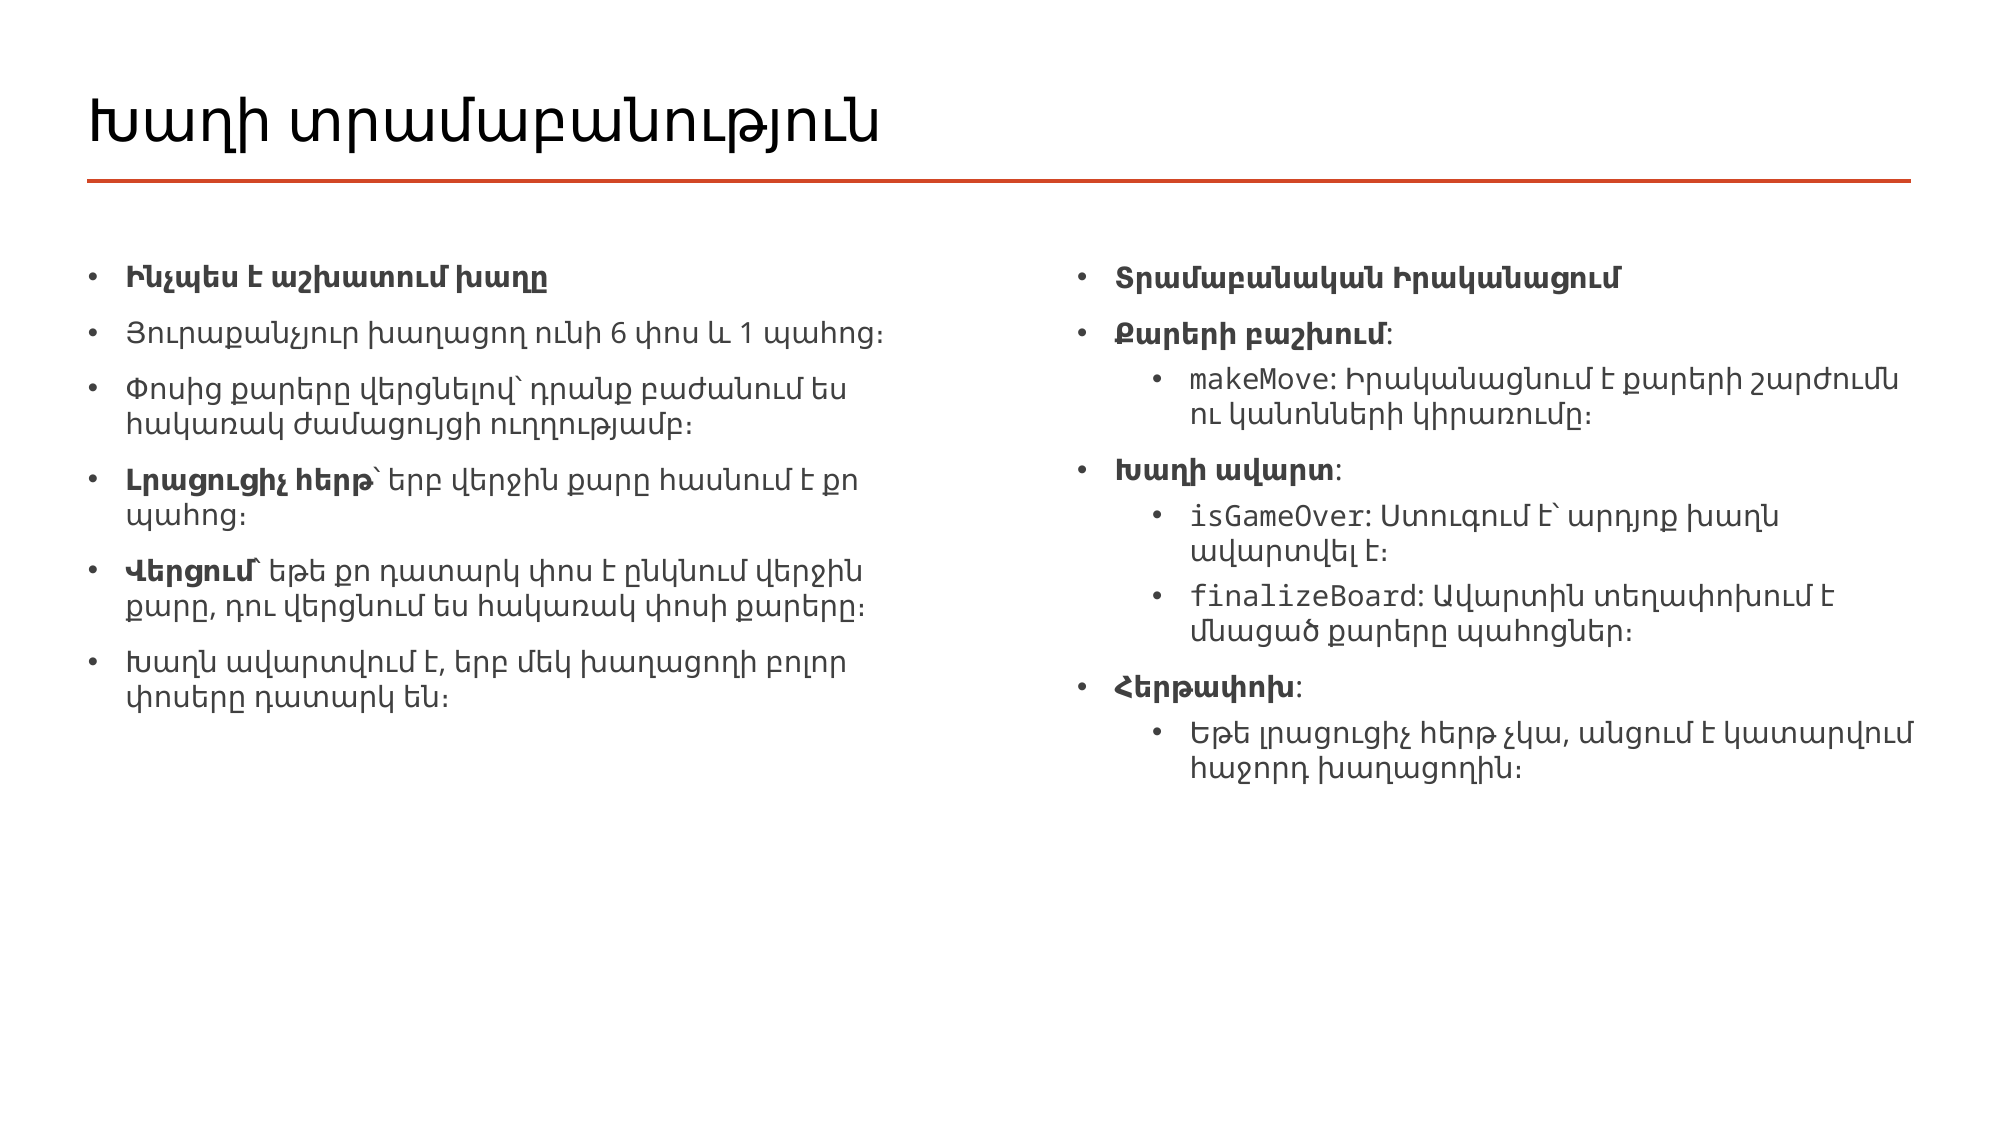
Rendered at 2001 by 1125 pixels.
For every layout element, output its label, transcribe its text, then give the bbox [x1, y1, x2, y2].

text_box Տրամաբանական Իրականացում Քարերի բաշխում: makeMove: Իրականացնում է քարերի շարժումն ու կանոնների կիրառումը։ Խաղի ավարտ: isGameOver: Ստուգում է՝ արդյոք խաղն ավարտվել է։ finalizeBoard: Ավարտին տեղափոխում է մնացած քարերը պահոցներ։ Հերթափոխ: Եթե լրացուցիչ հերթ չկա, անցում է կատարվում հաջորդ խաղացողին։ [1062, 251, 1937, 905]
list Ինչպես է աշխատում խաղը Յուրաքանչյուր խաղացող ունի 6 փոս և 1 պահոց։ Փոսից քարերը վերցնելով՝ դրանք բաժանում ես հակառակ ժամացույցի ուղղությամբ։ Լրացուցիչ հերթ՝ երբ վերջին քարը հասնում է քո պահոց։ Վերցում՝ եթե քո դատարկ փոս է ընկնում վերջին քարը, դու վերցնում ես հակառակ փոսի քարերը։ Խաղն ավարտվում է, երբ մեկ խաղացողի բոլոր փոսերը դատարկ են։ [72, 250, 947, 904]
title Խաղի տրամաբանություն [72, 70, 1574, 176]
